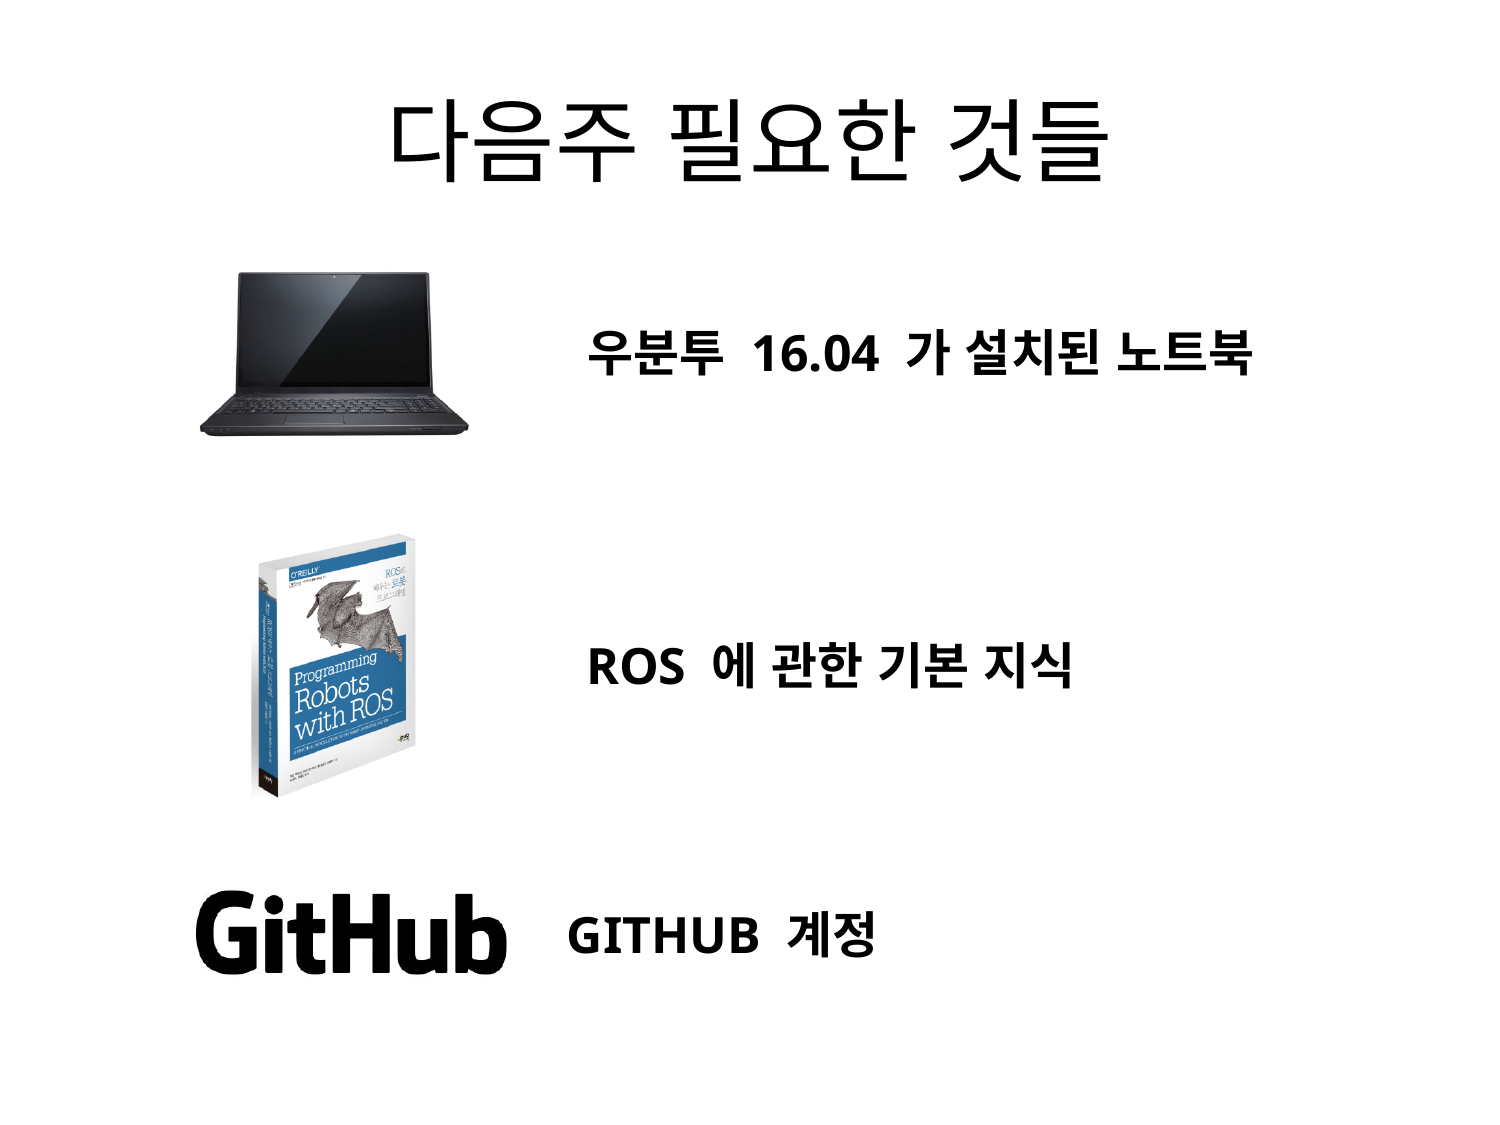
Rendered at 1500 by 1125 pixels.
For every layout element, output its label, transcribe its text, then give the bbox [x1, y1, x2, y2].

picture [194, 264, 476, 441]
text_box 우분투 16.04 가 설치된 노트북 [573, 314, 1270, 390]
text_box ROS 에 관한 기본 지식 [571, 627, 1091, 703]
picture [251, 529, 419, 802]
title 다음주 필요한 것들 [75, 45, 1425, 233]
picture [190, 884, 512, 985]
text_box GITHUB 계정 [552, 896, 893, 972]
